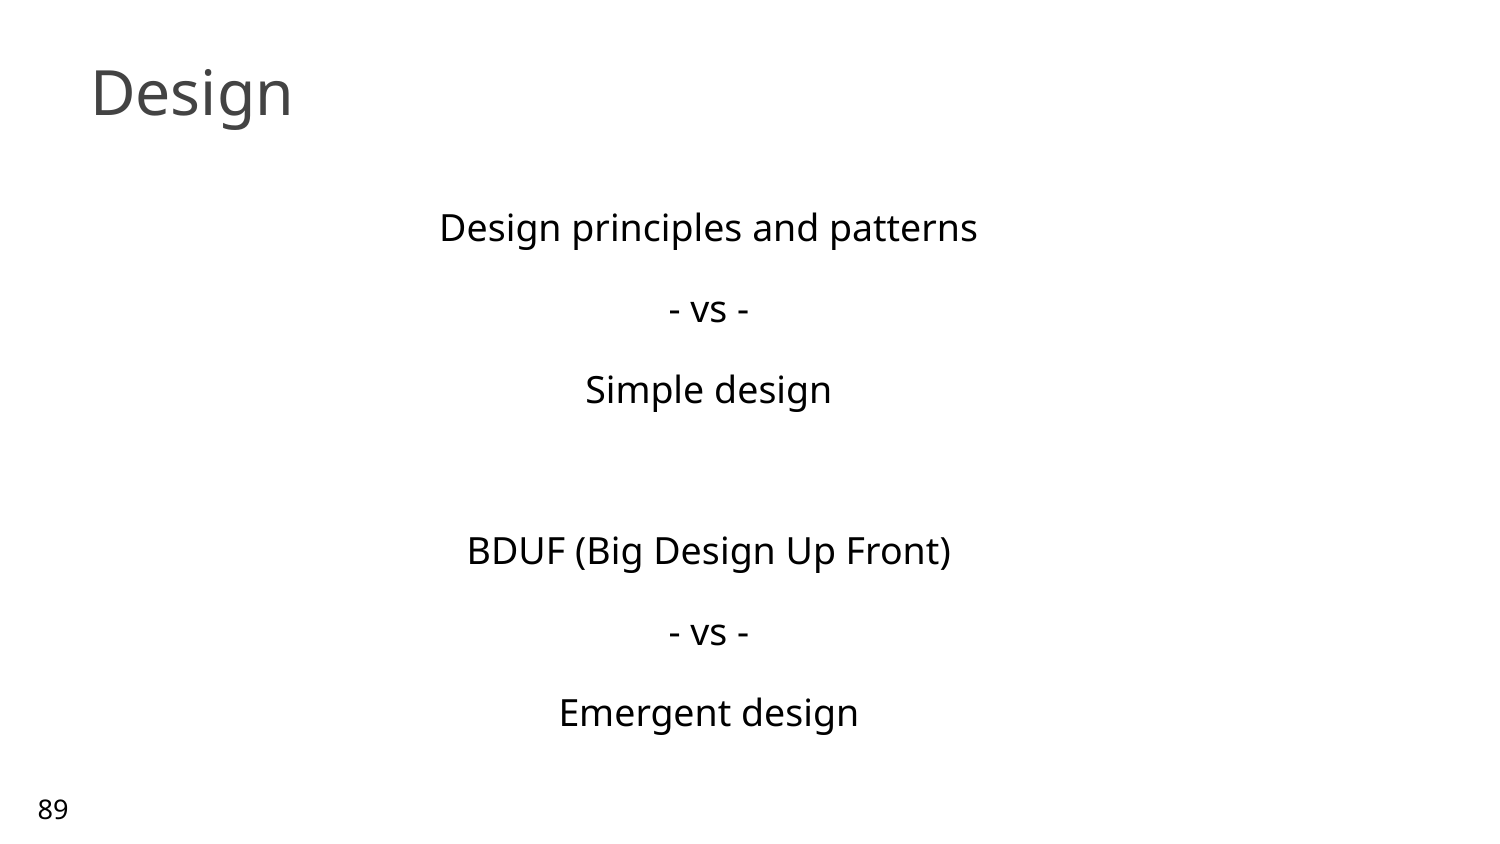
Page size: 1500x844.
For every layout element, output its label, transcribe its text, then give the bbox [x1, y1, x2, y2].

list Design principles and patterns - vs - Simple design BDUF (Big Design Up Front) - vs - Emergent design [75, 166, 1343, 692]
slide_number 89 [22, 795, 113, 825]
title Design [75, 33, 1425, 148]
